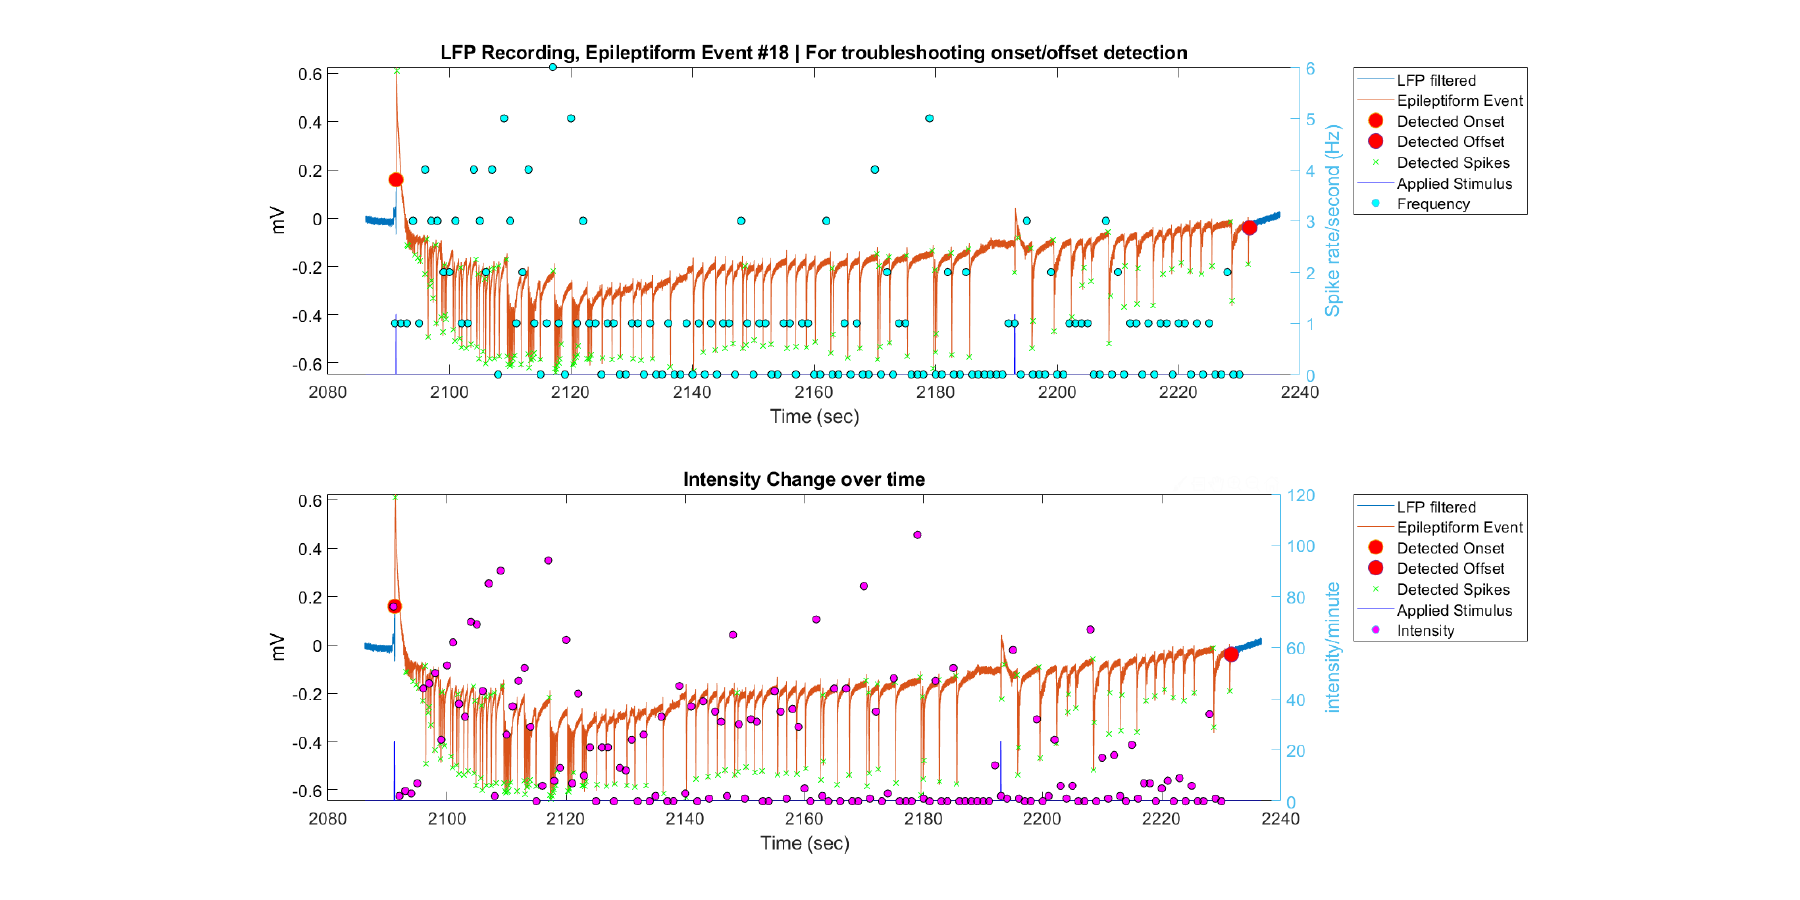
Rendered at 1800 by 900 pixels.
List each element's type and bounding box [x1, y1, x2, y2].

picture [126, 0, 1674, 900]
